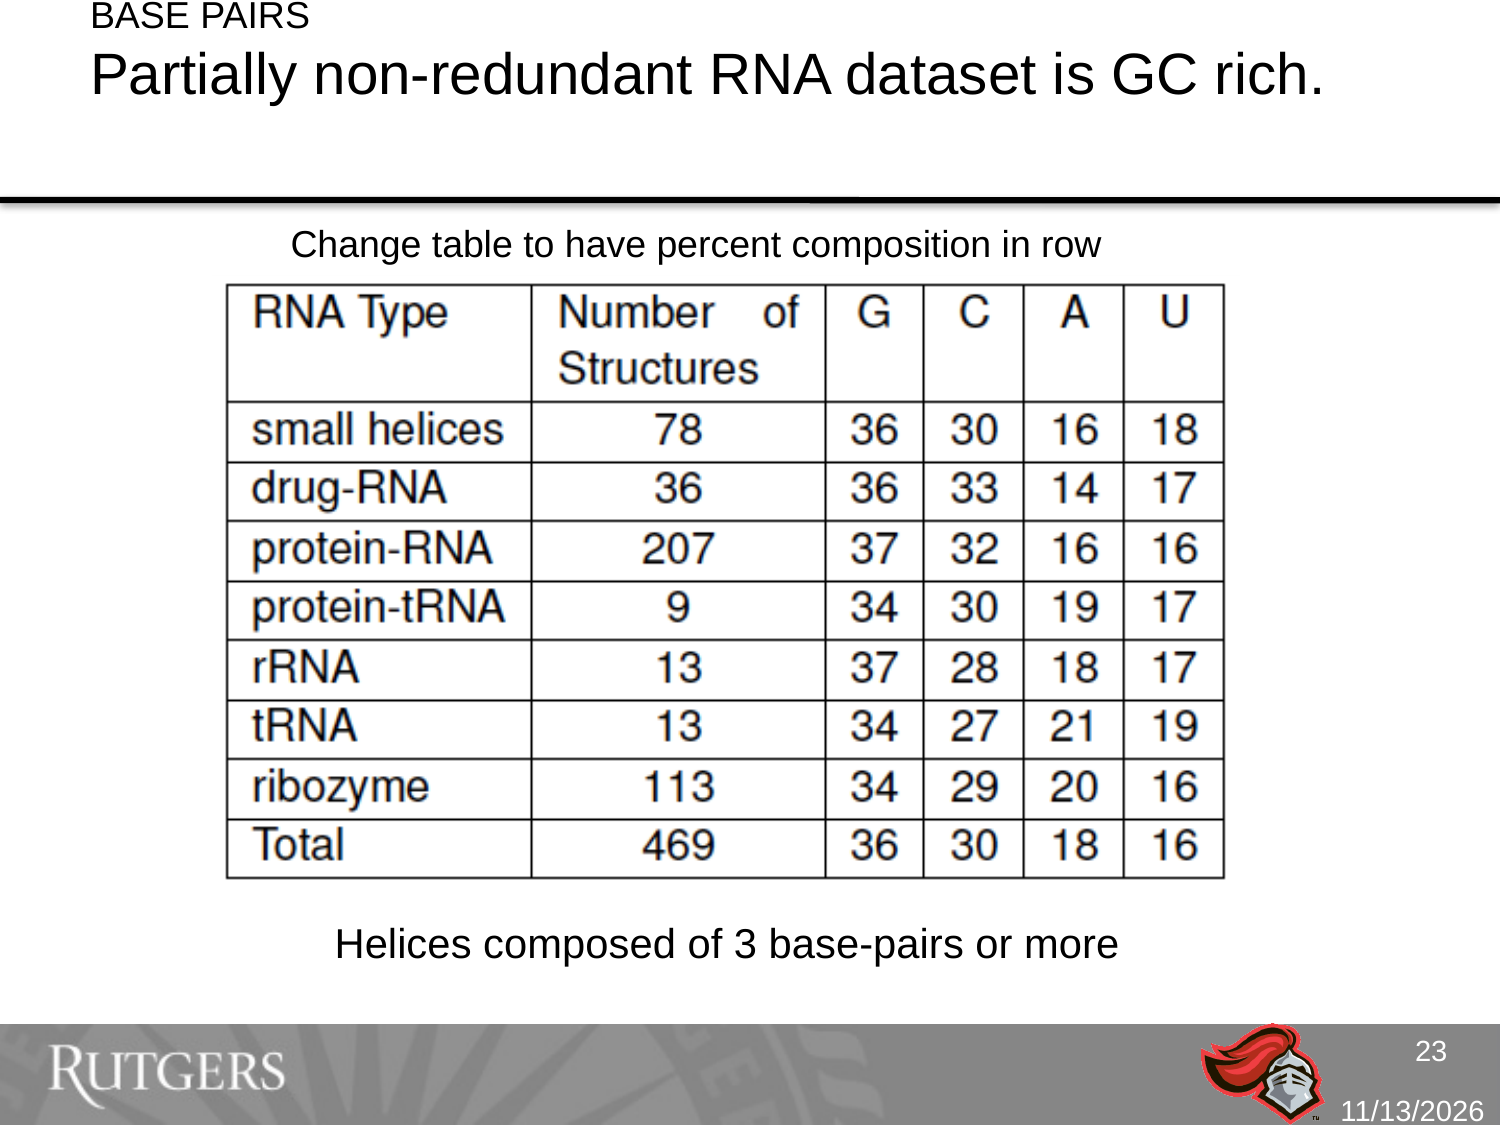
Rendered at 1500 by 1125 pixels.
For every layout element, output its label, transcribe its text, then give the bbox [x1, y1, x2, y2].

picture [212, 274, 1240, 890]
slide_number 23 [1362, 1024, 1463, 1063]
picture [0, 1023, 1500, 1125]
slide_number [1149, 1084, 1500, 1125]
title BASE PAIRS Partially non-redundant RNA dataset is GC rich. [74, 0, 1426, 176]
text_box Change table to have percent composition in row [275, 212, 1128, 273]
text_box Helices composed of 3 base-pairs or more [319, 909, 1147, 975]
